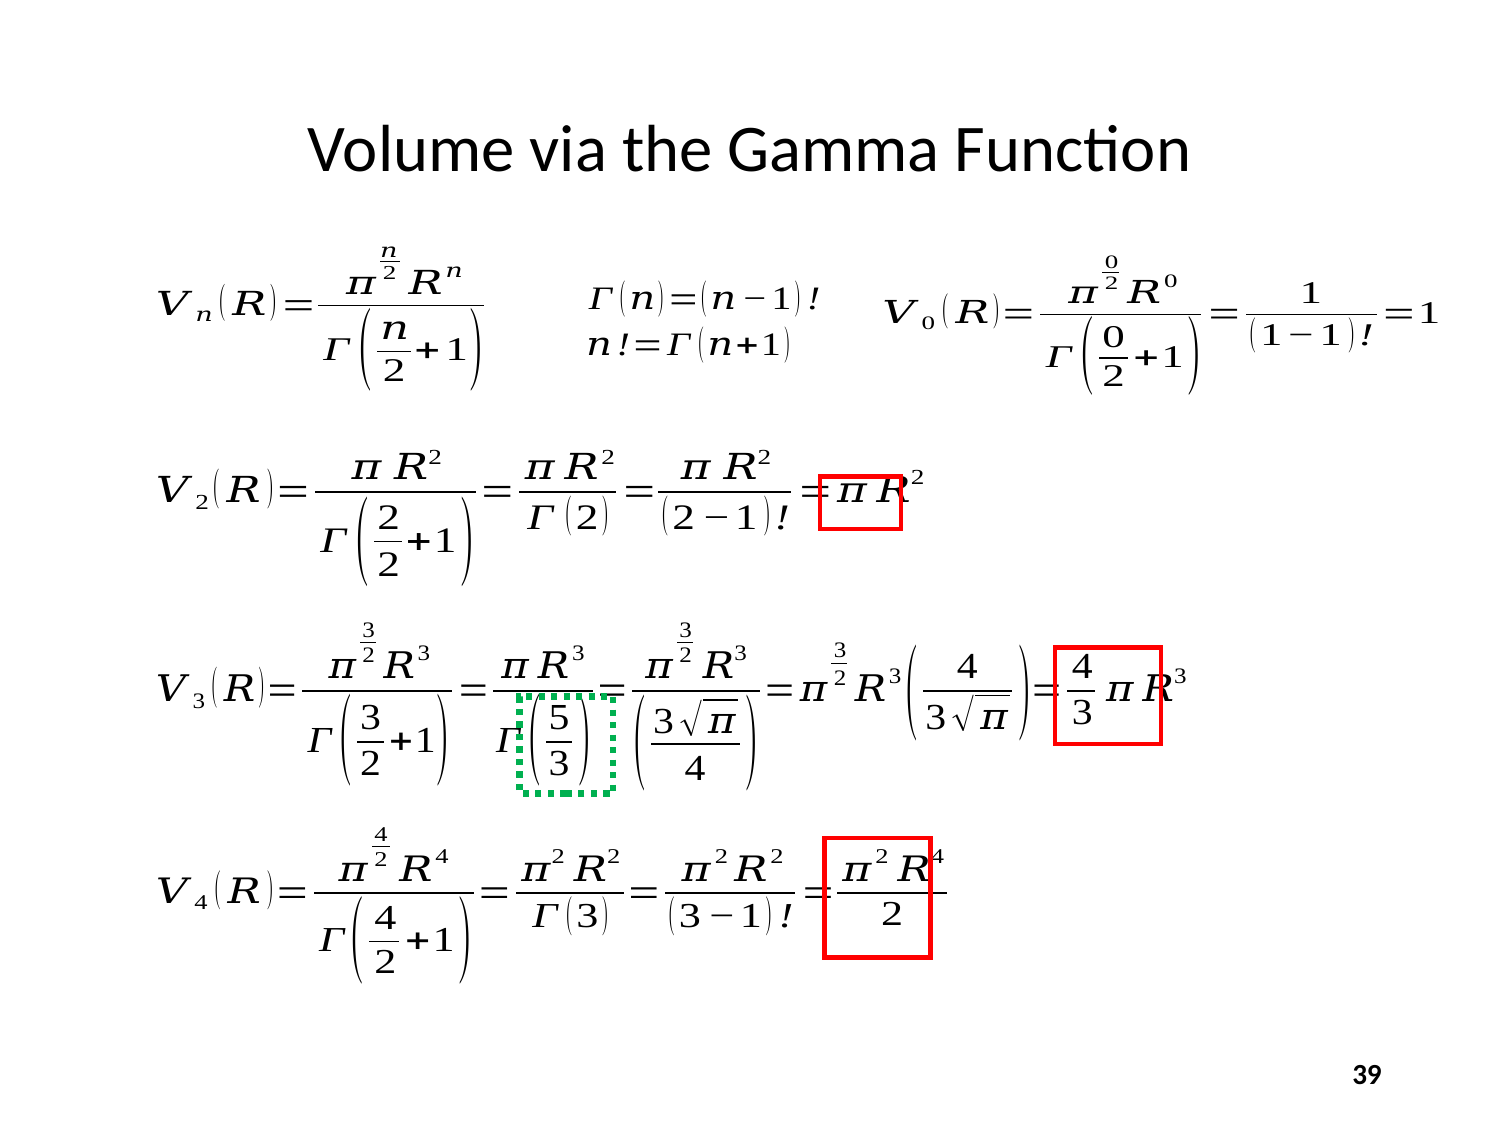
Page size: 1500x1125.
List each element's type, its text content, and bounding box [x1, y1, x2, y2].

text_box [586, 279, 820, 366]
text_box [824, 837, 932, 958]
title Volume via the Gamma Function [103, 59, 1397, 241]
text_box [819, 476, 902, 530]
text_box [519, 696, 614, 794]
text_box [1054, 646, 1162, 745]
slide_number 39 [1059, 1042, 1397, 1103]
